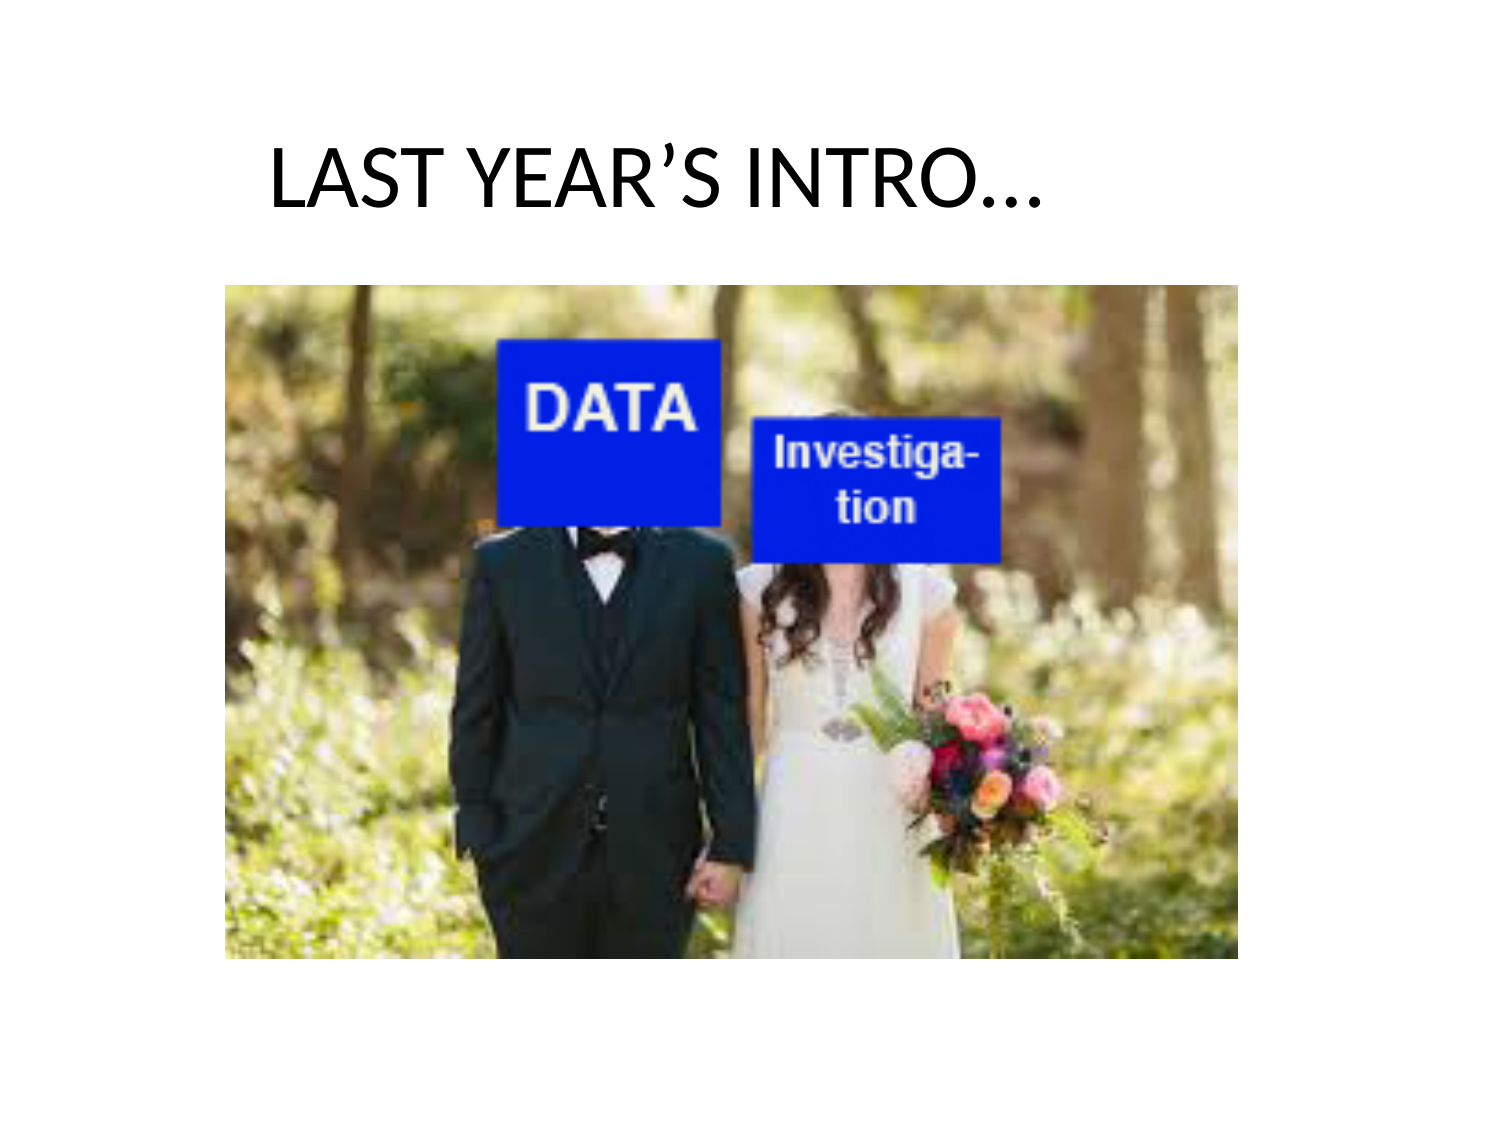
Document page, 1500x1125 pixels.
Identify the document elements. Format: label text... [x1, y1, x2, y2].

title LAST YEAR’S INTRO… [80, 50, 1356, 292]
picture [224, 284, 1238, 959]
